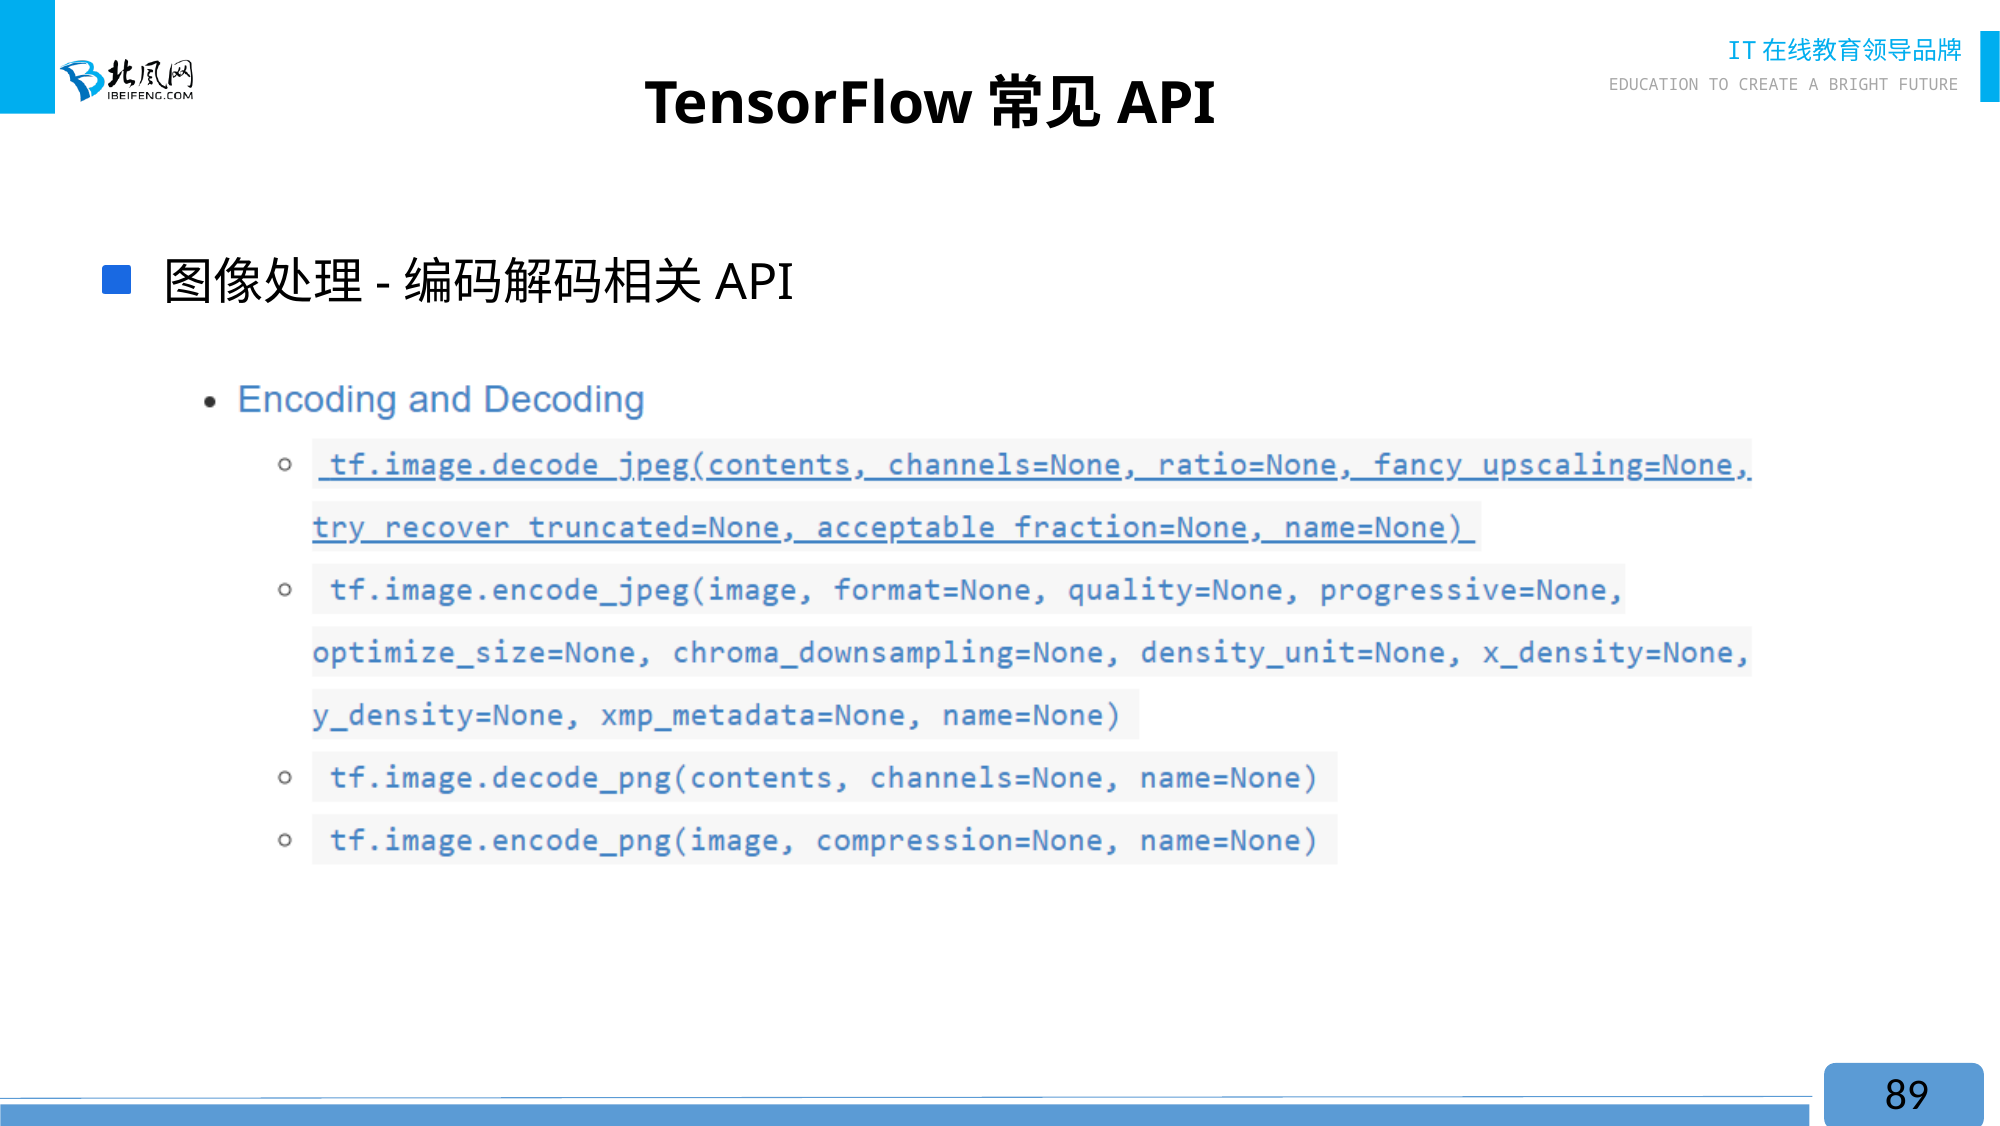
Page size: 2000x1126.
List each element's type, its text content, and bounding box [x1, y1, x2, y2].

picture [102, 265, 131, 294]
list 图像处理-编码解码相关API [87, 212, 1922, 1028]
picture [56, 54, 198, 103]
title TensorFlow常见API [255, 42, 1606, 167]
picture [189, 370, 1810, 874]
